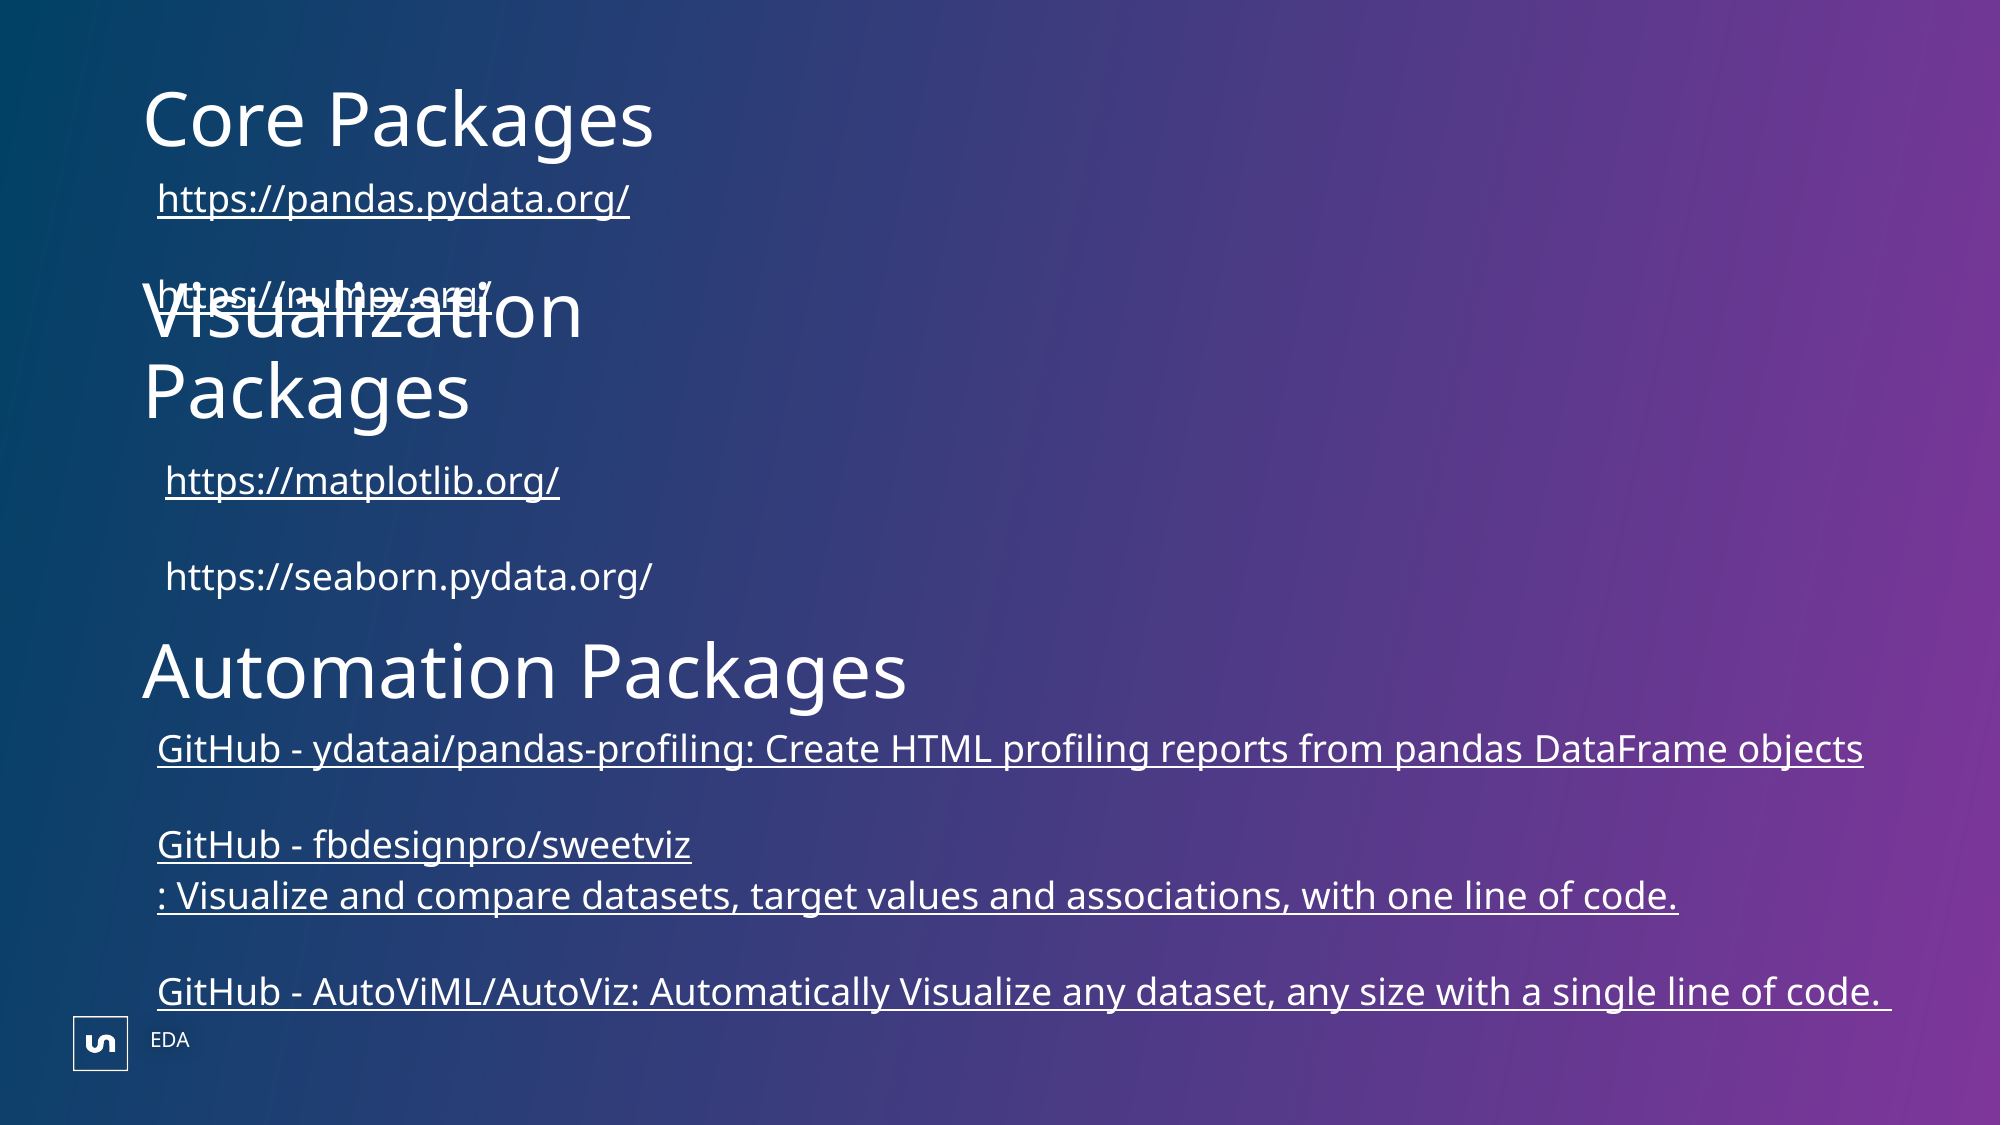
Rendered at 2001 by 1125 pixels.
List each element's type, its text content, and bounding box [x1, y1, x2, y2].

picture [51, 995, 142, 1092]
text_box GitHub - ydataai/pandas-profiling: Create HTML profiling reports from pandas DataFrame objects GitHub - fbdesignpro/sweetviz: Visualize and compare datasets, target values and associations, with one line of code. GitHub - AutoViML/AutoViz: Automatically Visualize any dataset, any size with a single line of code. [142, 717, 1919, 1117]
text_box https://matplotlib.org/ https://seaborn.pydata.org/ [150, 449, 1150, 606]
title Core Packages [142, 28, 743, 163]
text_box Visualization Packages [142, 330, 934, 435]
text_box https://pandas.pydata.org/ https://numpy.org/ [142, 168, 1142, 330]
text_box Automation Packages [142, 592, 934, 715]
